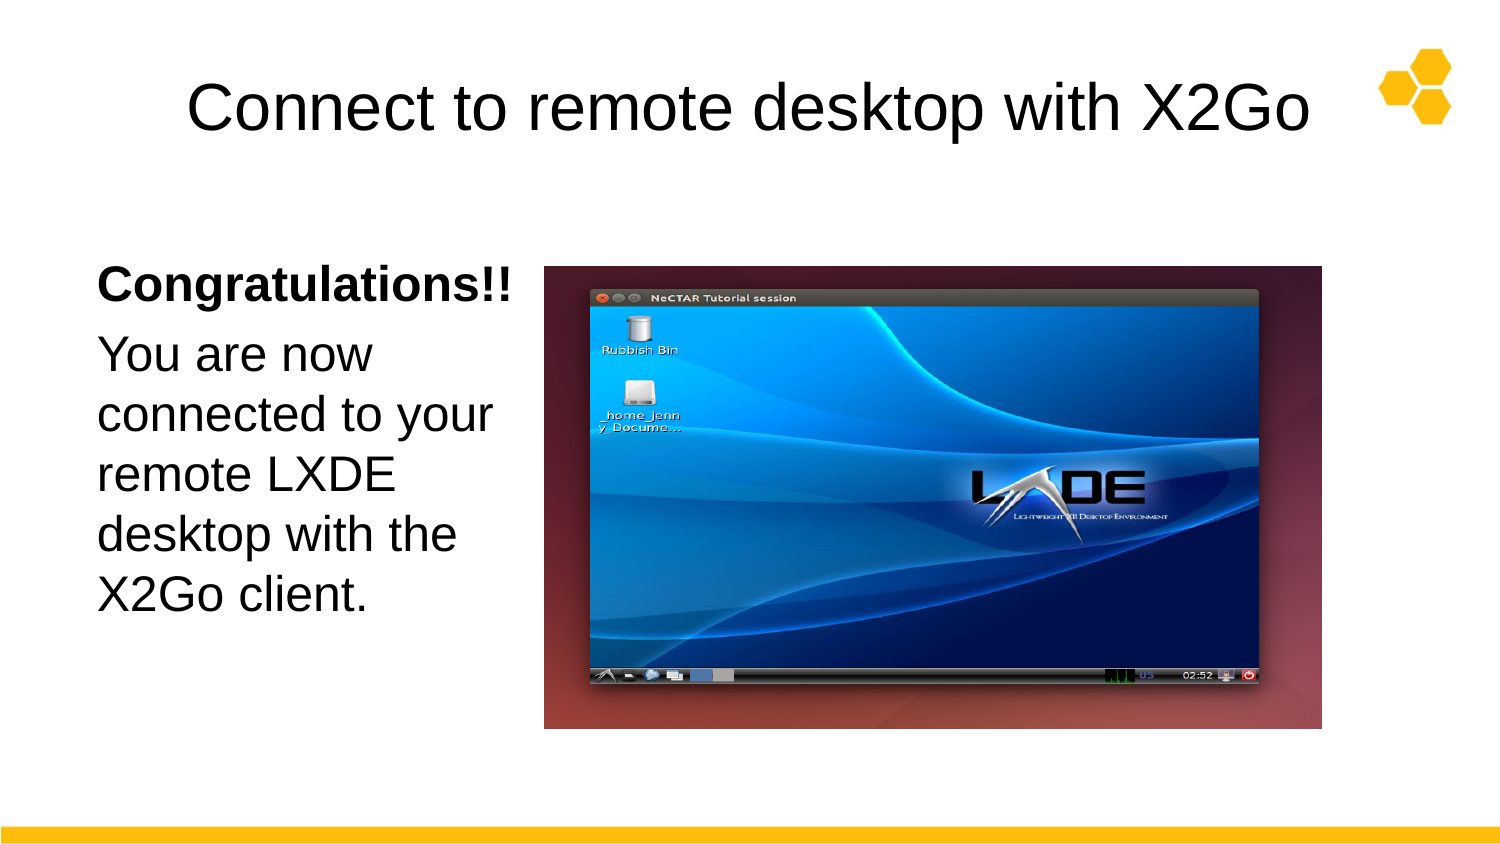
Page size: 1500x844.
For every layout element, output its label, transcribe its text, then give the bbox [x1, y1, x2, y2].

picture [0, 0, 1500, 844]
list Congratulations!! You are now connected to your remote LXDE desktop with the X2Go client. [81, 243, 544, 754]
title Connect to remote desktop with X2Go [75, 33, 1425, 175]
